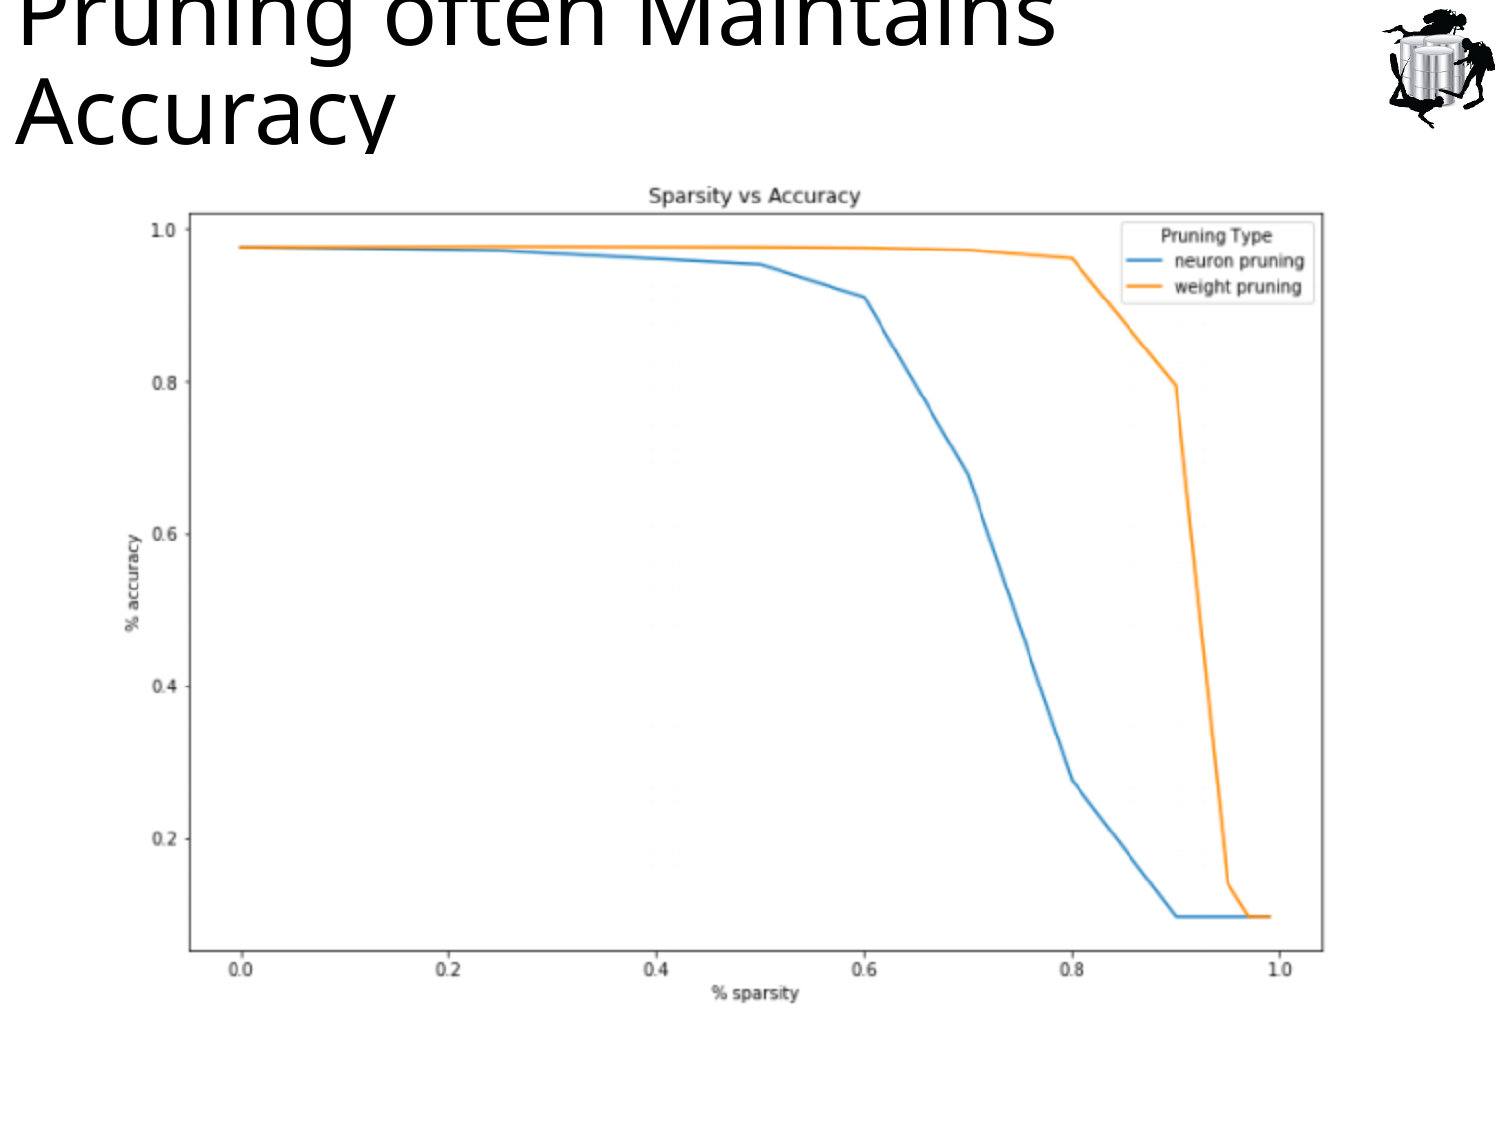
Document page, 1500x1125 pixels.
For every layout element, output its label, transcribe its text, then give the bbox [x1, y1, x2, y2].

picture [1377, 5, 1498, 131]
title Pruning often Maintains Accuracy [0, 0, 1377, 131]
picture [38, 154, 1377, 1026]
